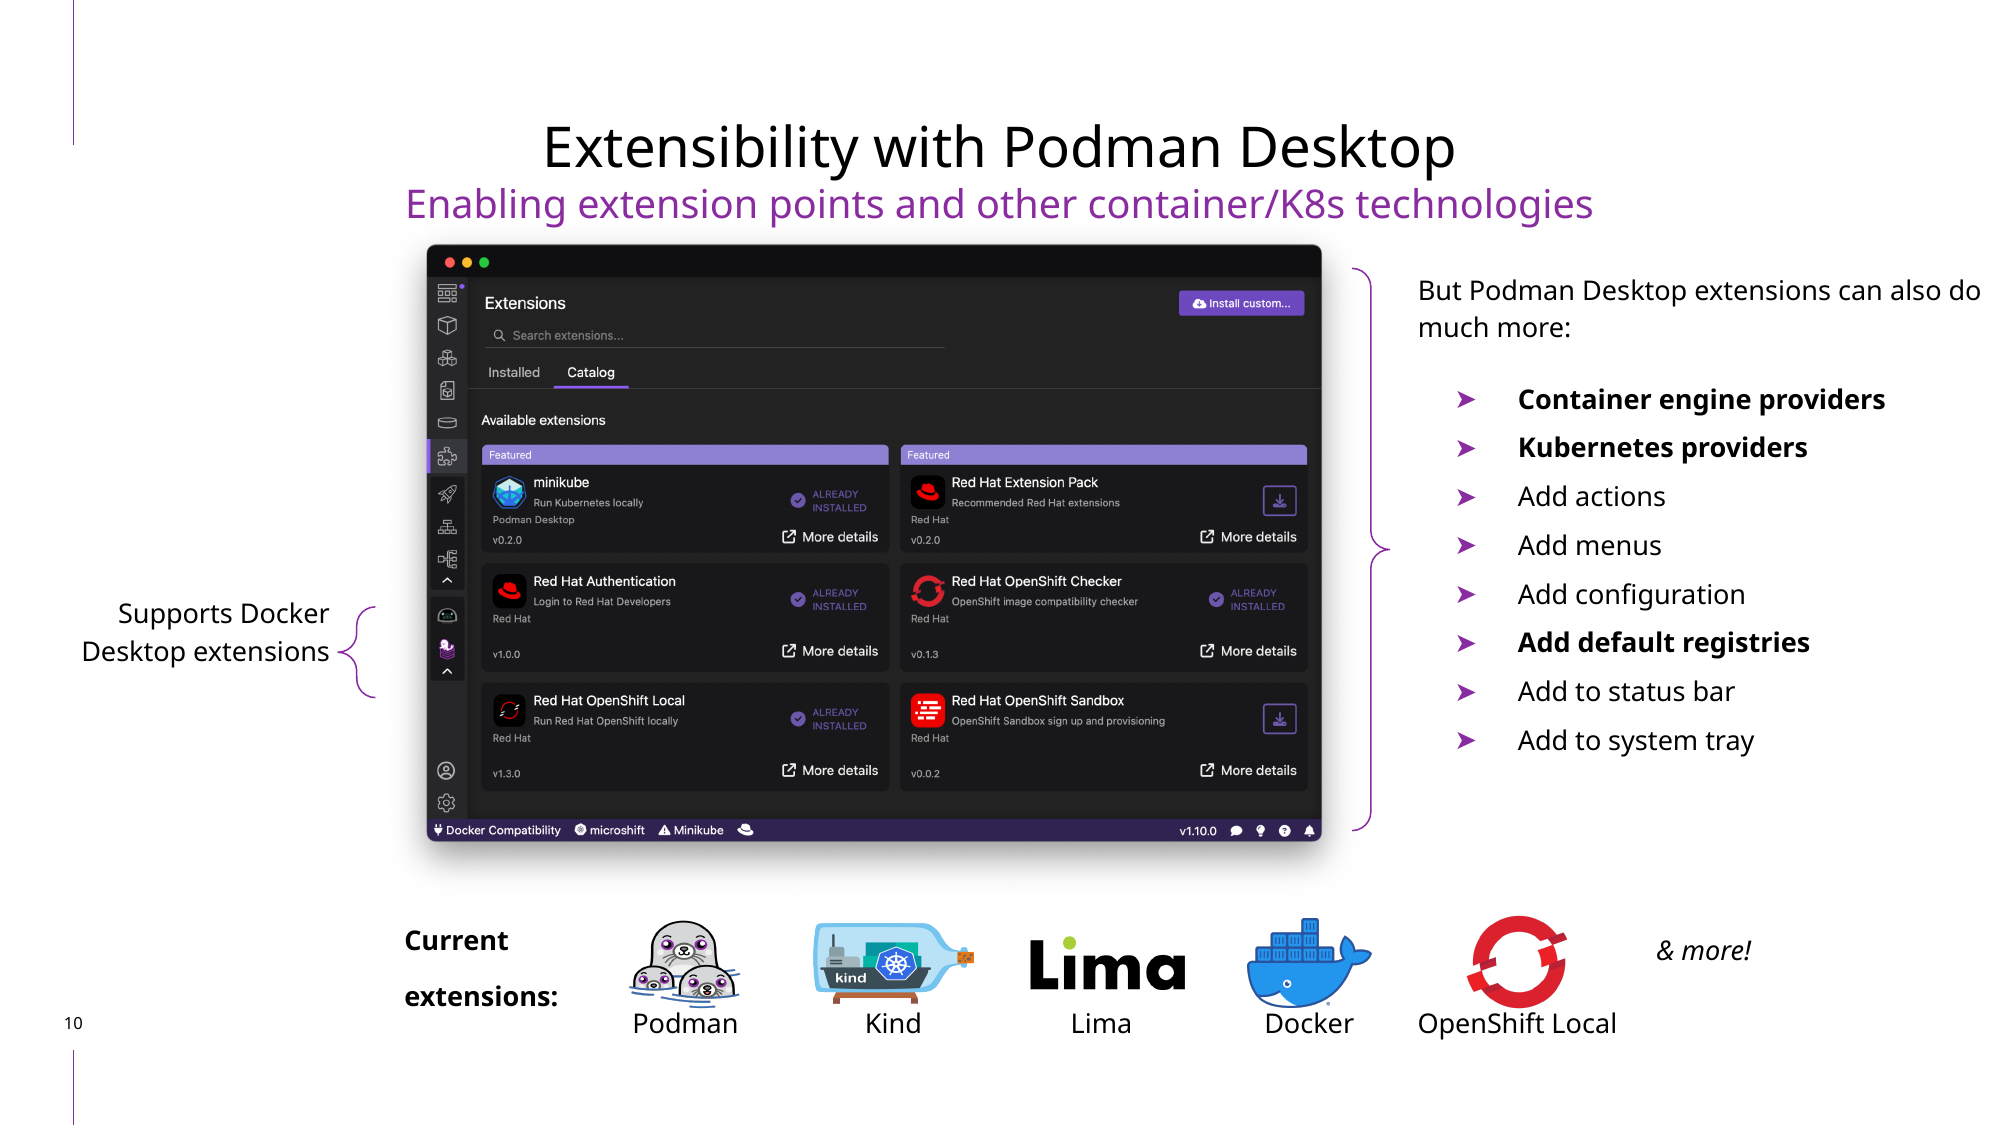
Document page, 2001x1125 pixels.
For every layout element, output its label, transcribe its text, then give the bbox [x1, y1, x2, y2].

picture [813, 923, 974, 1004]
text_box Extensibility with Podman Desktop Enabling extension points and other container/K8s technologies [145, 101, 1855, 192]
text_box Podman [554, 1001, 762, 1082]
text_box Supports Docker Desktop extensions [43, 591, 330, 733]
text_box [338, 607, 374, 698]
text_box Lima [970, 1001, 1233, 1082]
picture [1466, 912, 1568, 1014]
text_box Kind [762, 1001, 970, 1082]
picture [1026, 933, 1188, 993]
picture [1247, 918, 1372, 1009]
text_box Current extensions: [404, 923, 618, 1004]
text_box Docker [1233, 1001, 1386, 1082]
text_box OpenShift Local [1386, 1001, 1649, 1082]
text_box [1373, 539, 1390, 560]
slide_number ‹#› [13, 1012, 134, 1036]
text_box & more! [1656, 933, 1943, 1014]
text_box But Podman Desktop extensions can also do much more: Container engine providers Kubernetes providers Add actions Add menus Add configuration Add default registries Add to status bar Add to system tray [1417, 268, 1986, 880]
picture [379, 211, 1369, 904]
picture [623, 912, 748, 1014]
